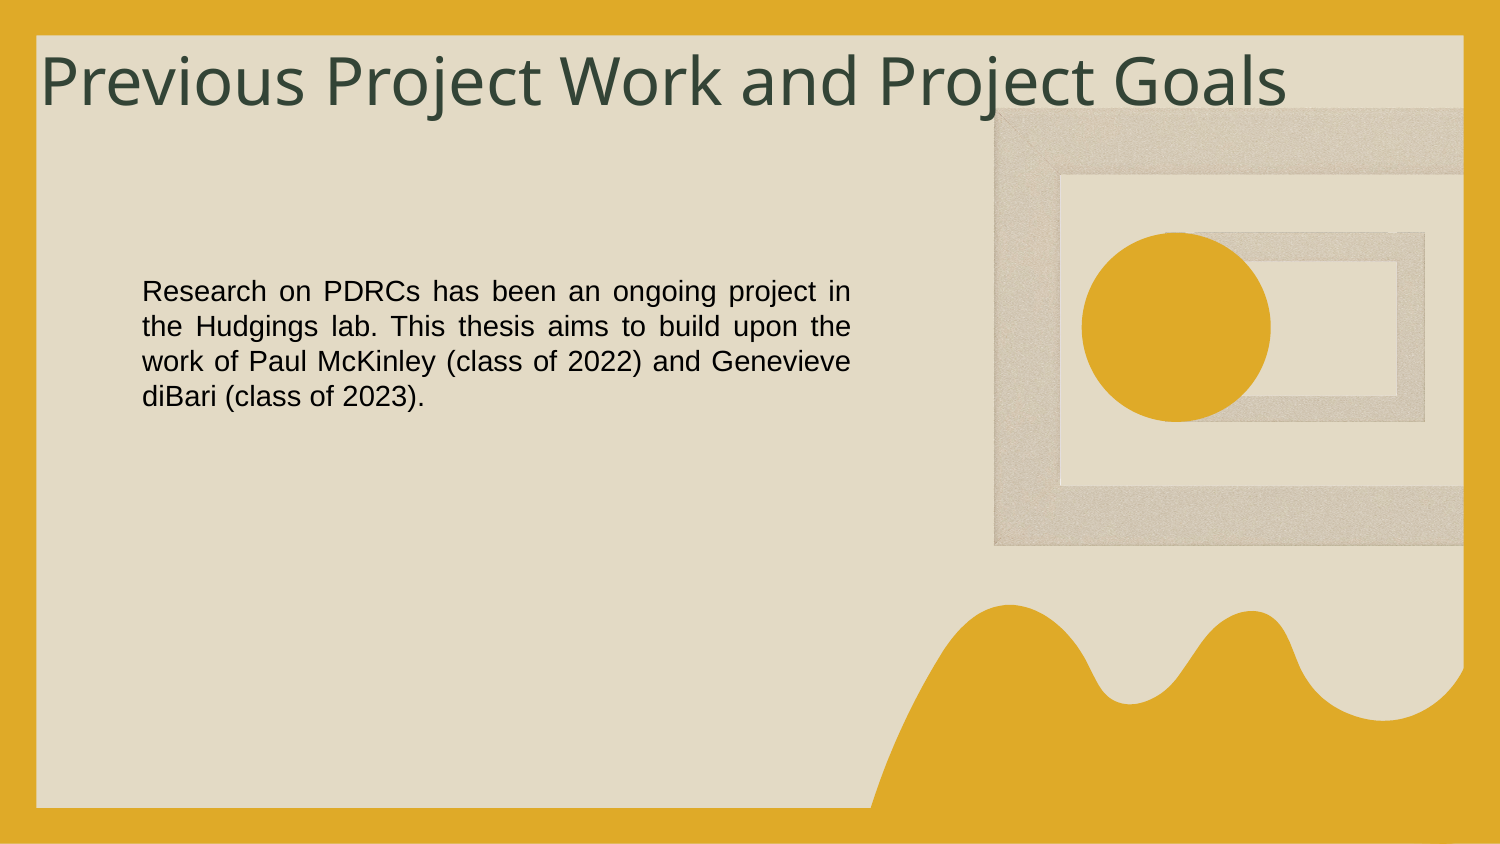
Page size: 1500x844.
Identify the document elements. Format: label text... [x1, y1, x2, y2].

text_box Research on PDRCs has been an ongoing project in the Hudgings lab. This thesis aims to build upon the work of Paul McKinley (class of 2022) and Genevieve diBari (class of 2023). [127, 265, 867, 420]
title Previous Project Work and Project Goals [24, 23, 1500, 118]
picture [993, 118, 1463, 546]
